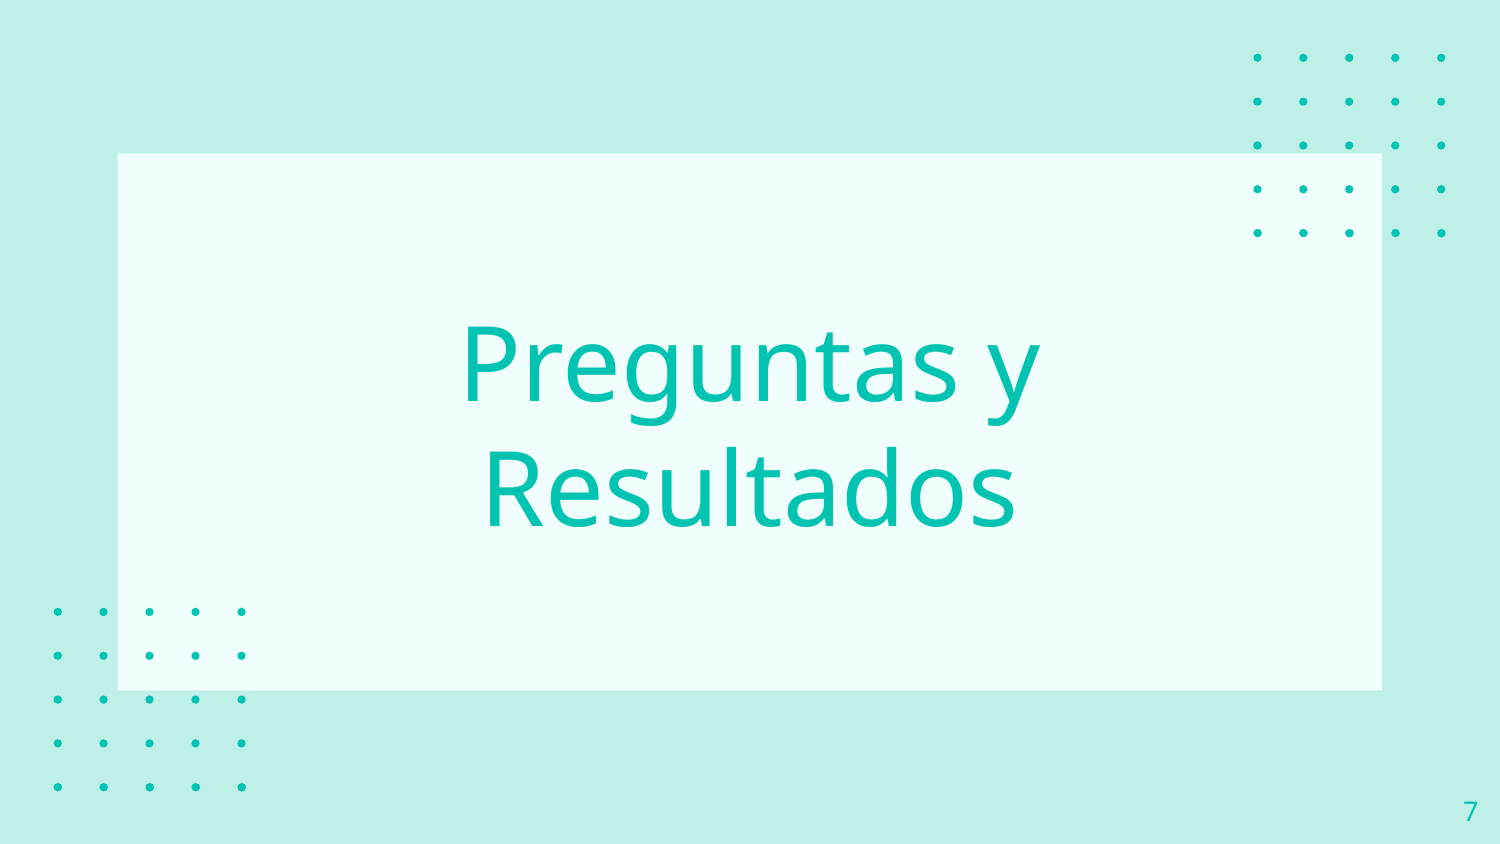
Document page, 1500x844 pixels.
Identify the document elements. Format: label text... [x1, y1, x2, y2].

slide_number ‹#› [1403, 779, 1494, 844]
title Preguntas y Resultados [227, 214, 1273, 630]
